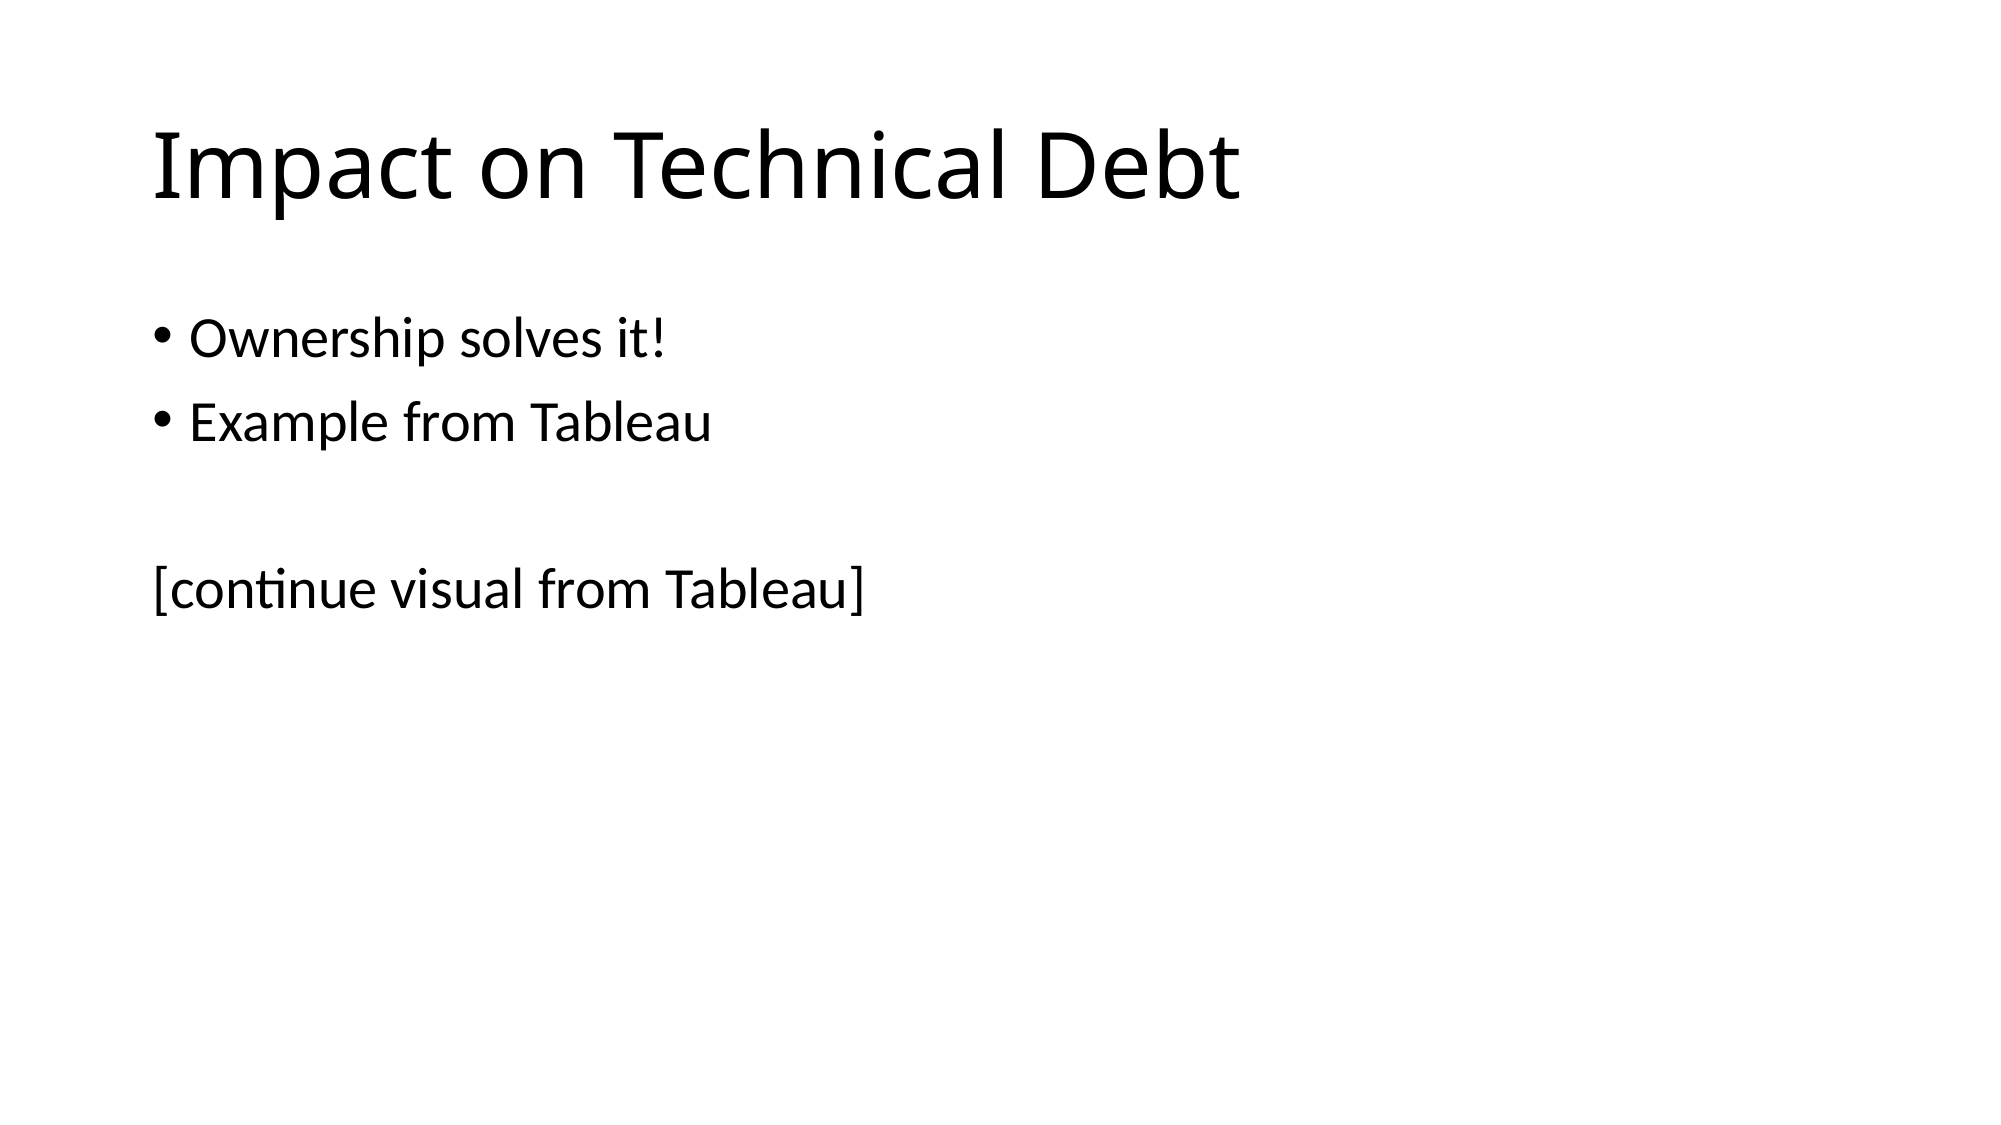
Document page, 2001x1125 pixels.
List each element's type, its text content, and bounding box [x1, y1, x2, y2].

title Impact on Technical Debt [137, 59, 1863, 278]
list Ownership solves it! Example from Tableau [continue visual from Tableau] [137, 299, 1863, 1014]
